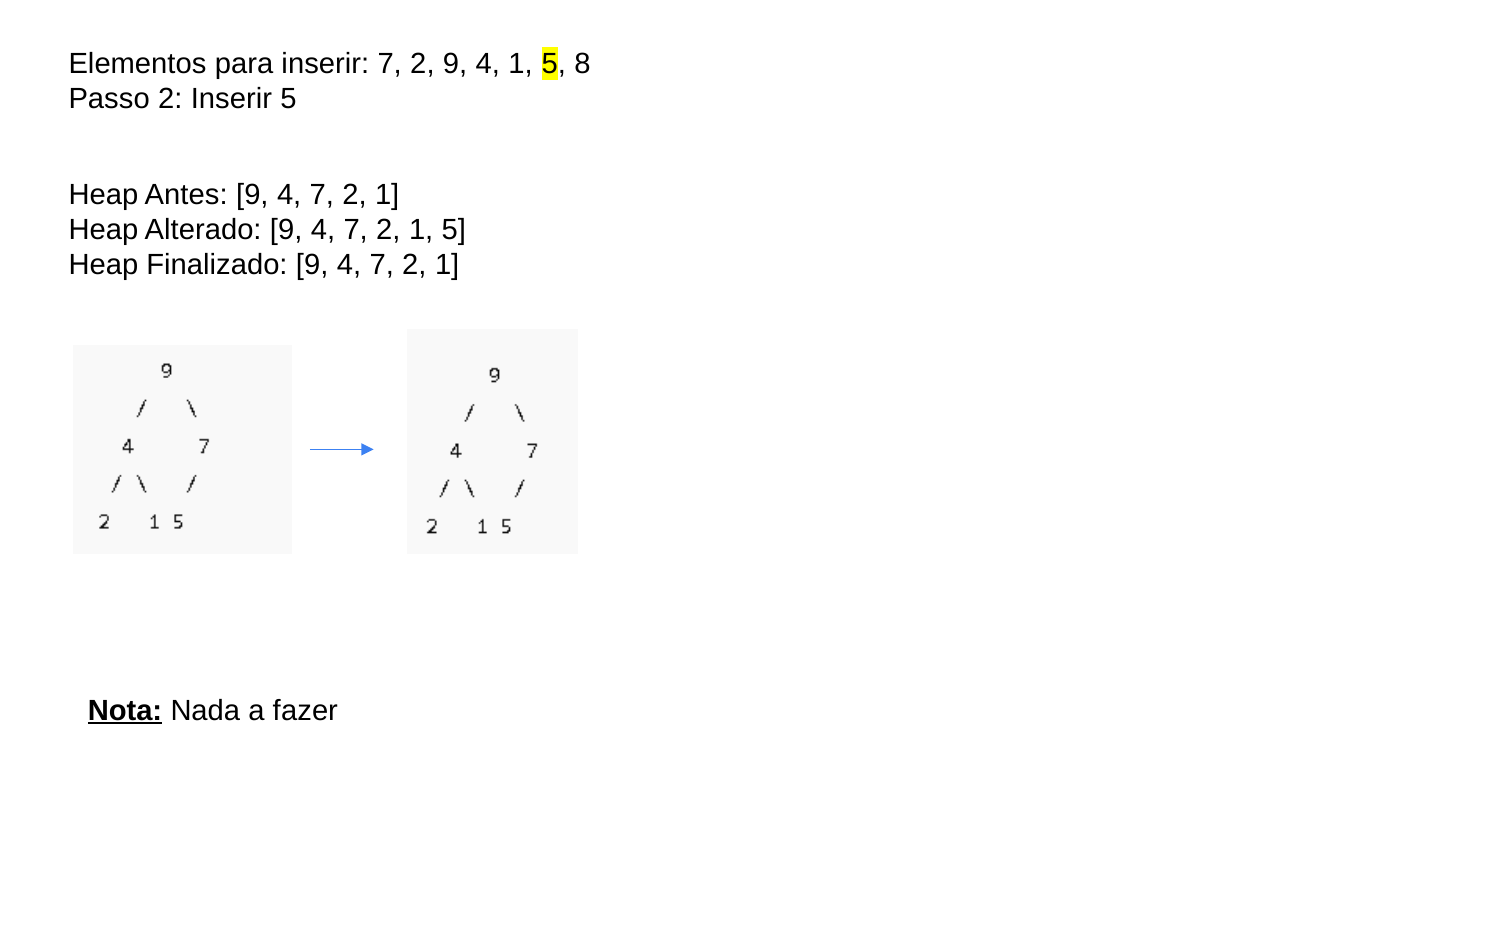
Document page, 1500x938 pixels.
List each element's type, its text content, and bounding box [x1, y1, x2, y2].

picture [407, 329, 578, 554]
text_box Elementos para inserir: 7, 2, 9, 4, 1, 5, 8 Passo 2: Inserir 5 [53, 37, 1243, 122]
picture [72, 345, 293, 554]
text_box Nota: Nada a fazer [73, 683, 1083, 734]
text_box Heap Antes: [9, 4, 7, 2, 1] Heap Alterado: [9, 4, 7, 2, 1, 5] Heap Finalizado: [9, 4, 7, 2, 1] [53, 167, 1243, 288]
